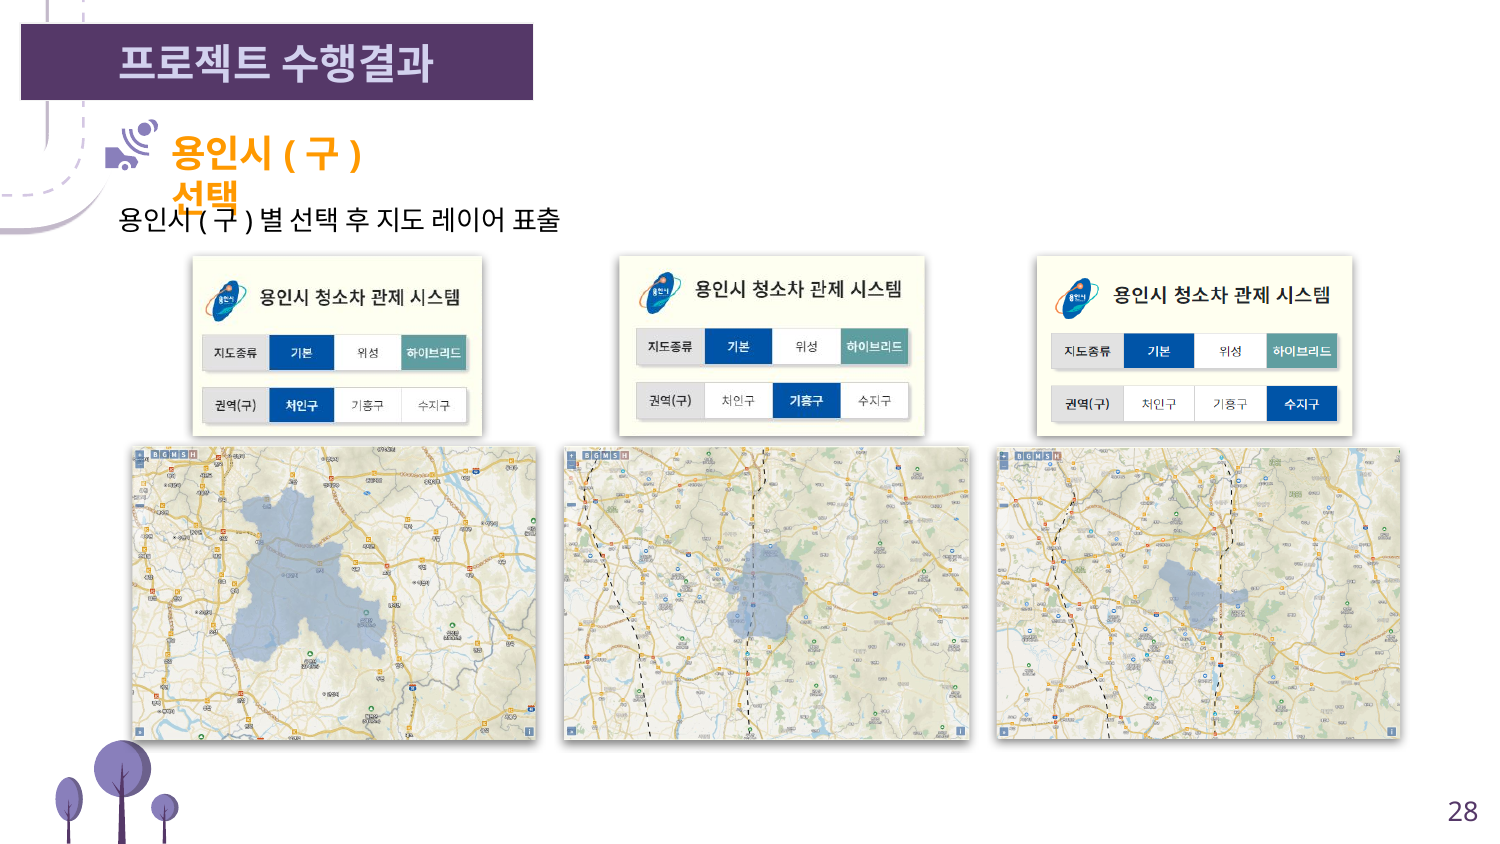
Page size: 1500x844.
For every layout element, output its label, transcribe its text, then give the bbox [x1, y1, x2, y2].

title 프로젝트 수행결과 [20, 22, 534, 101]
picture [563, 446, 970, 740]
picture [192, 256, 483, 436]
picture [132, 446, 536, 740]
slide_number ‹#› [1403, 779, 1494, 844]
text_box 용인시(구)별 선택 후 지도 레이어 표출 [103, 188, 611, 302]
picture [619, 256, 925, 436]
picture [1036, 256, 1353, 436]
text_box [105, 119, 161, 171]
text_box 용인시(구) 선택 [155, 115, 439, 188]
picture [996, 447, 1401, 739]
